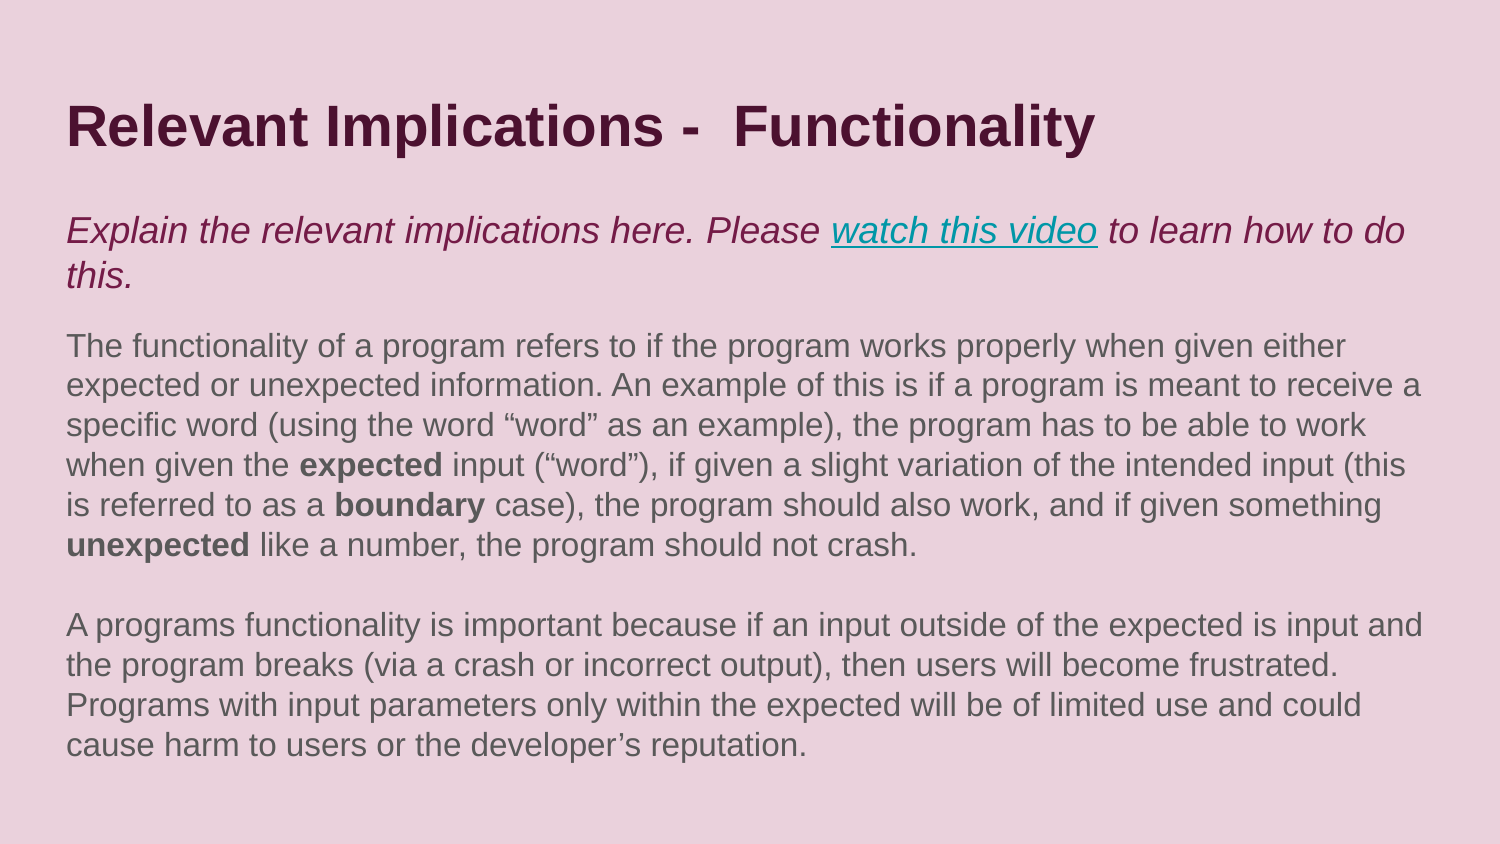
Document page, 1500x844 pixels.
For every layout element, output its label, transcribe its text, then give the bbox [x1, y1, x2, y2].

list Explain the relevant implications here. Please watch this video to learn how to do this. The functionality of a program refers to if the program works properly when given either expected or unexpected information. An example of this is if a program is meant to receive a specific word (using the word “word” as an example), the program has to be able to work when given the expected input (“word”), if given a slight variation of the intended input (this is referred to as a boundary case), the program should also work, and if given something unexpected like a number, the program should not crash. A programs functionality is important because if an input outside of the expected is input and the program breaks (via a crash or incorrect output), then users will become frustrated. Programs with input parameters only within the expected will be of limited use and could cause harm to users or the developer’s reputation. [51, 191, 1449, 752]
title Relevant Implications - Functionality [51, 72, 1449, 167]
